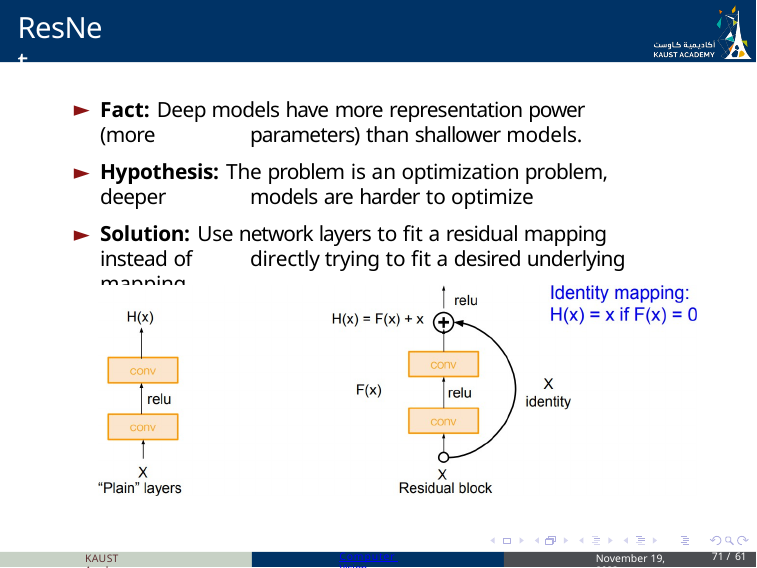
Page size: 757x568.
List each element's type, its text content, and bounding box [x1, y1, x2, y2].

picture [650, 2, 756, 62]
list Fact: Deep models have more representation power (more parameters) than shallower models. Hypothesis: The problem is an optimization problem, deeper models are harder to optimize Solution: Use network layers to fit a residual mapping instead of directly trying to fit a desired underlying mapping [67, 94, 673, 411]
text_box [0, 551, 757, 568]
title ResNet [15, 6, 108, 105]
picture [97, 284, 697, 496]
